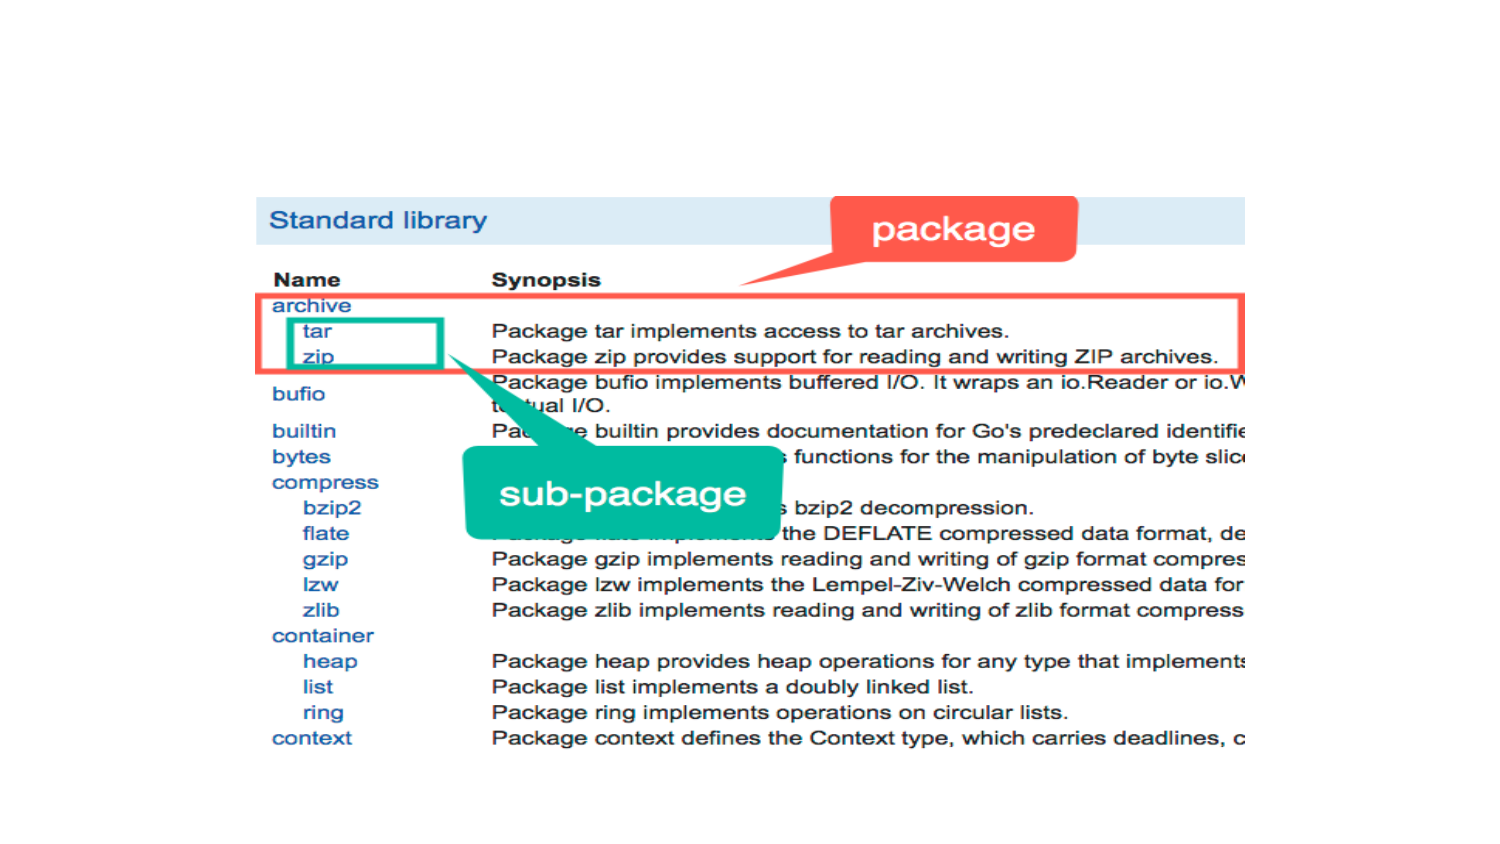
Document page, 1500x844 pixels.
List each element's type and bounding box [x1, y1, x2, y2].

list [74, 196, 1426, 754]
